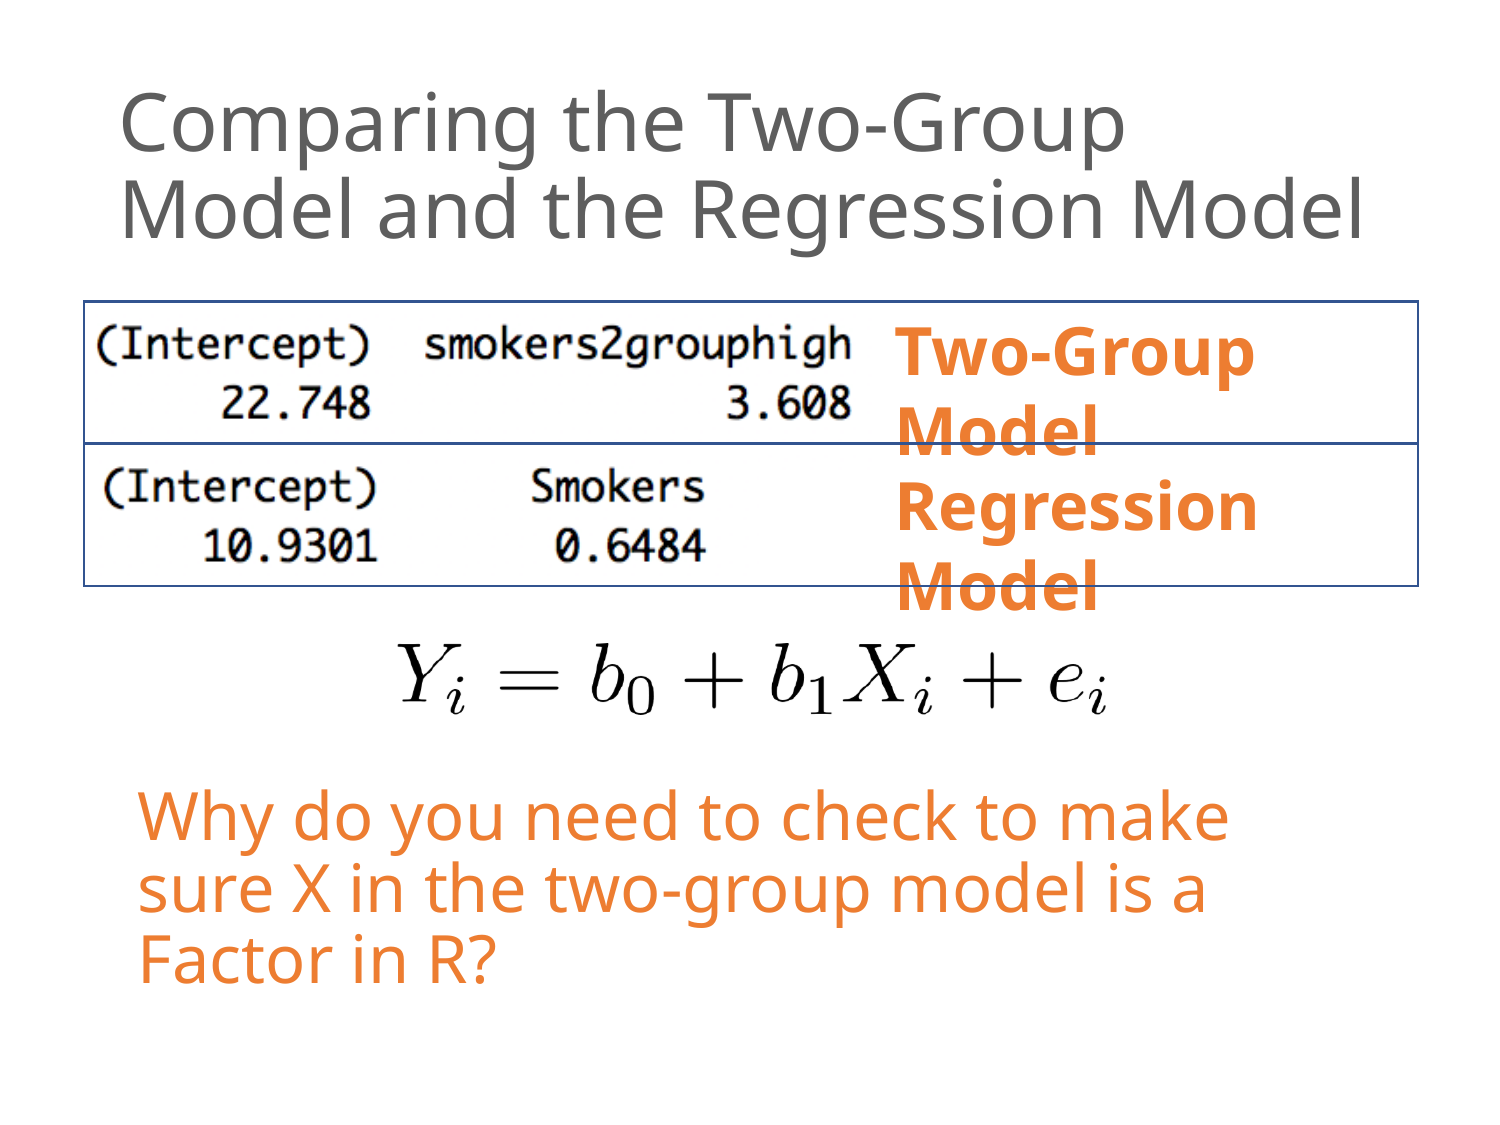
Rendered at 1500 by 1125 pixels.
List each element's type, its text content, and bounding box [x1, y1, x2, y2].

text_box Why do you need to check to make sure X in the two-group model is a Factor in R? [123, 775, 1377, 1000]
title Comparing the Two-Group Model and the Regression Model [103, 59, 1397, 278]
picture [378, 622, 1122, 739]
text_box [84, 301, 1439, 590]
